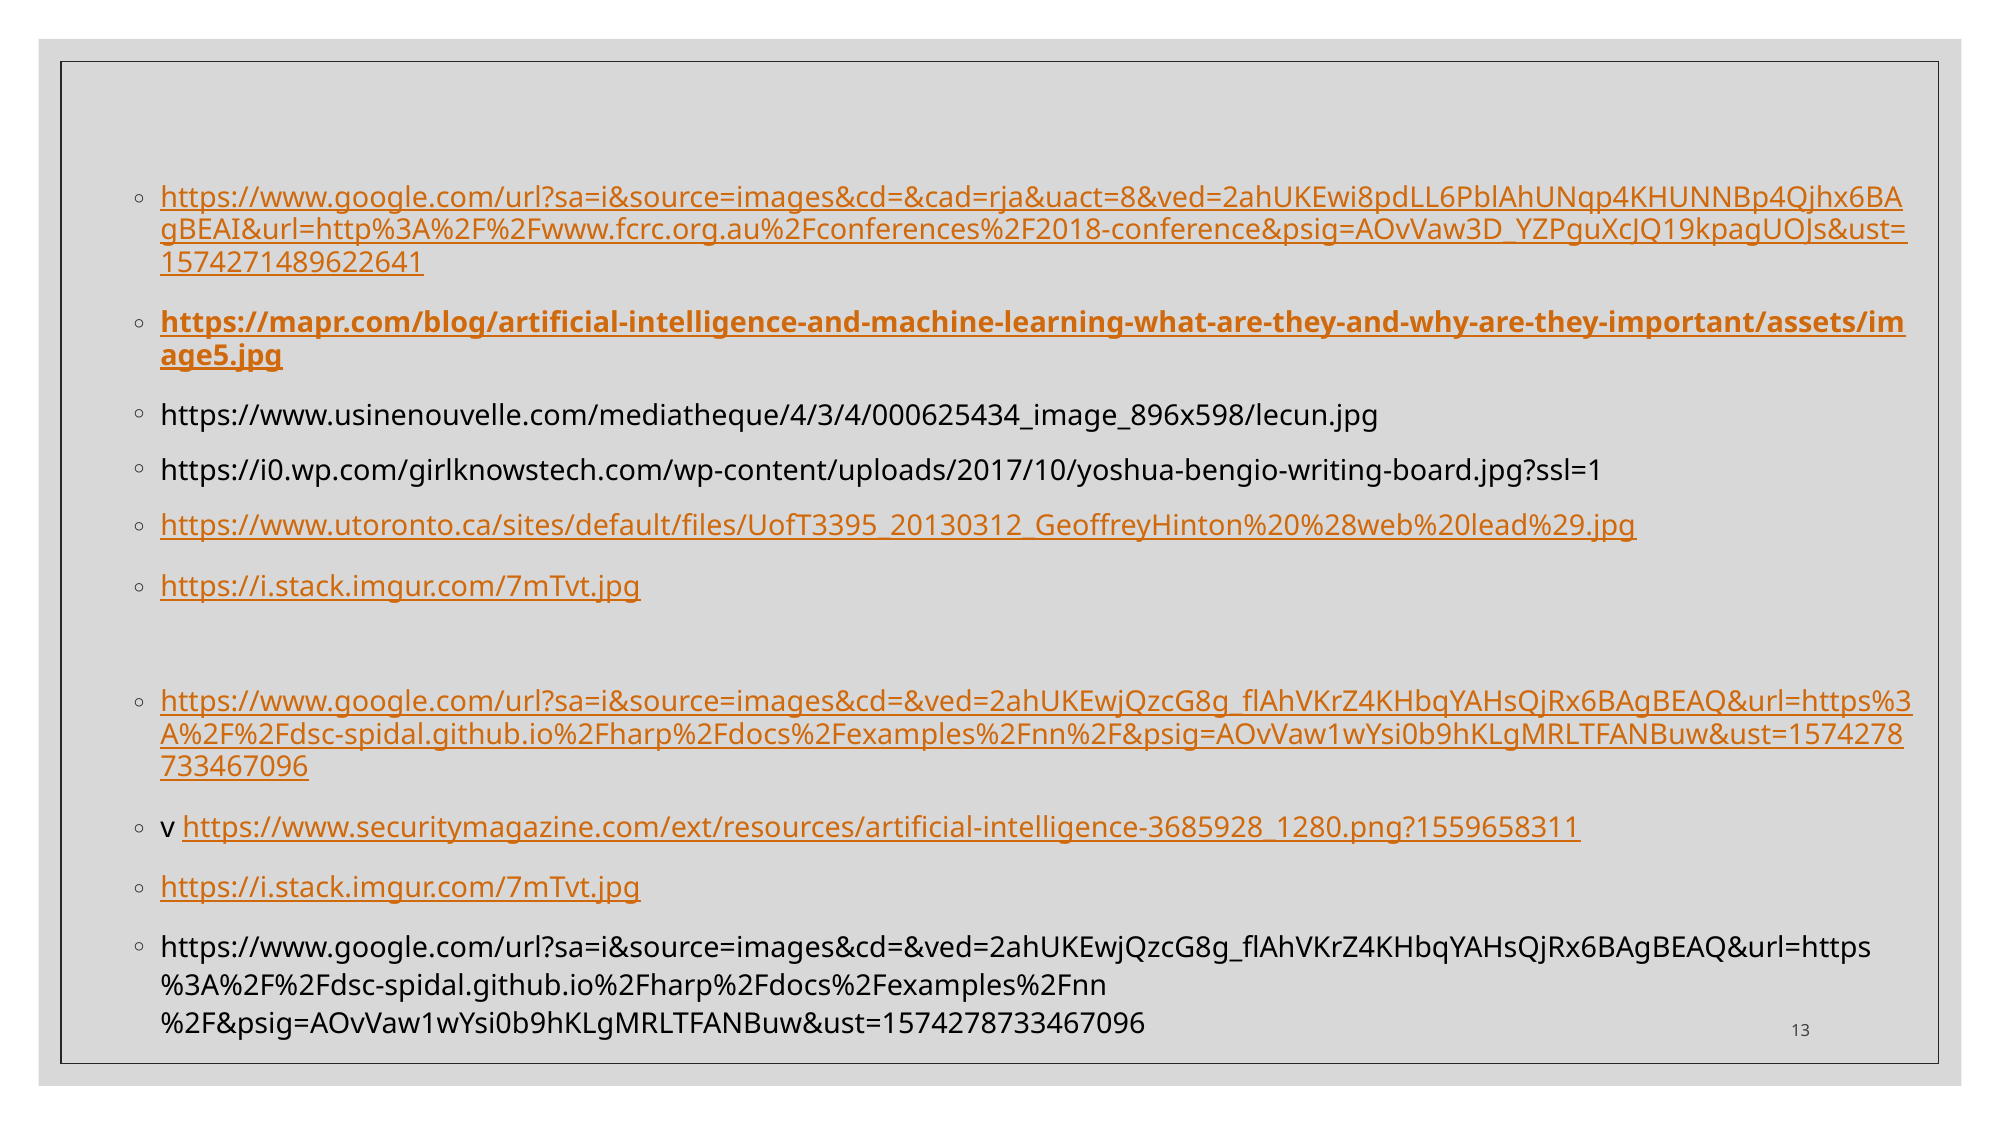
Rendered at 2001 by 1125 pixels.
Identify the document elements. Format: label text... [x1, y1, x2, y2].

slide_number 13 [1687, 990, 1825, 1050]
list https://www.google.com/url?sa=i&source=images&cd=&cad=rja&uact=8&ved=2ahUKEwi8pdLL6PblAhUNqp4KHUNNBp4Qjhx6BAgBEAI&url=http%3A%2F%2Fwww.fcrc.org.au%2Fconferences%2F2018-conference&psig=AOvVaw3D_YZPguXcJQ19kpagUOJs&ust=1574271489622641 https://mapr.com/blog/artificial-intelligence-and-machine-learning-what-are-they-and-why-are-they-important/assets/image5.jpg https://www.usinenouvelle.com/mediatheque/4/3/4/000625434_image_896x598/lecun.jpg https://i0.wp.com/girlknowstech.com/wp-content/uploads/2017/10/yoshua-bengio-writing-board.jpg?ssl=1 https://www.utoronto.ca/sites/default/files/UofT3395_20130312_GeoffreyHinton%20%28web%20lead%29.jpg https://i.stack.imgur.com/7mTvt.jpg https://www.google.com/url?sa=i&source=images&cd=&ved=2ahUKEwjQzcG8g_flAhVKrZ4KHbqYAHsQjRx6BAgBEAQ&url=https%3A%2F%2Fdsc-spidal.github.io%2Fharp%2Fdocs%2Fexamples%2Fnn%2F&psig=AOvVaw1wYsi0b9hKLgMRLTFANBuw&ust=1574278733467096 v https://www.securitymagazine.com/ext/resources/artificial-intelligence-3685928_1280.png?1559658311 https://i.stack.imgur.com/7mTvt.jpg https://www.google.com/url?sa=i&source=images&cd=&ved=2ahUKEwjQzcG8g_flAhVKrZ4KHbqYAHsQjRx6BAgBEAQ&url=https%3A%2F%2Fdsc-spidal.github.io%2Fharp%2Fdocs%2Fexamples%2Fnn%2F&psig=AOvVaw1wYsi0b9hKLgMRLTFANBuw&ust=1574278733467096 [115, 166, 1932, 888]
